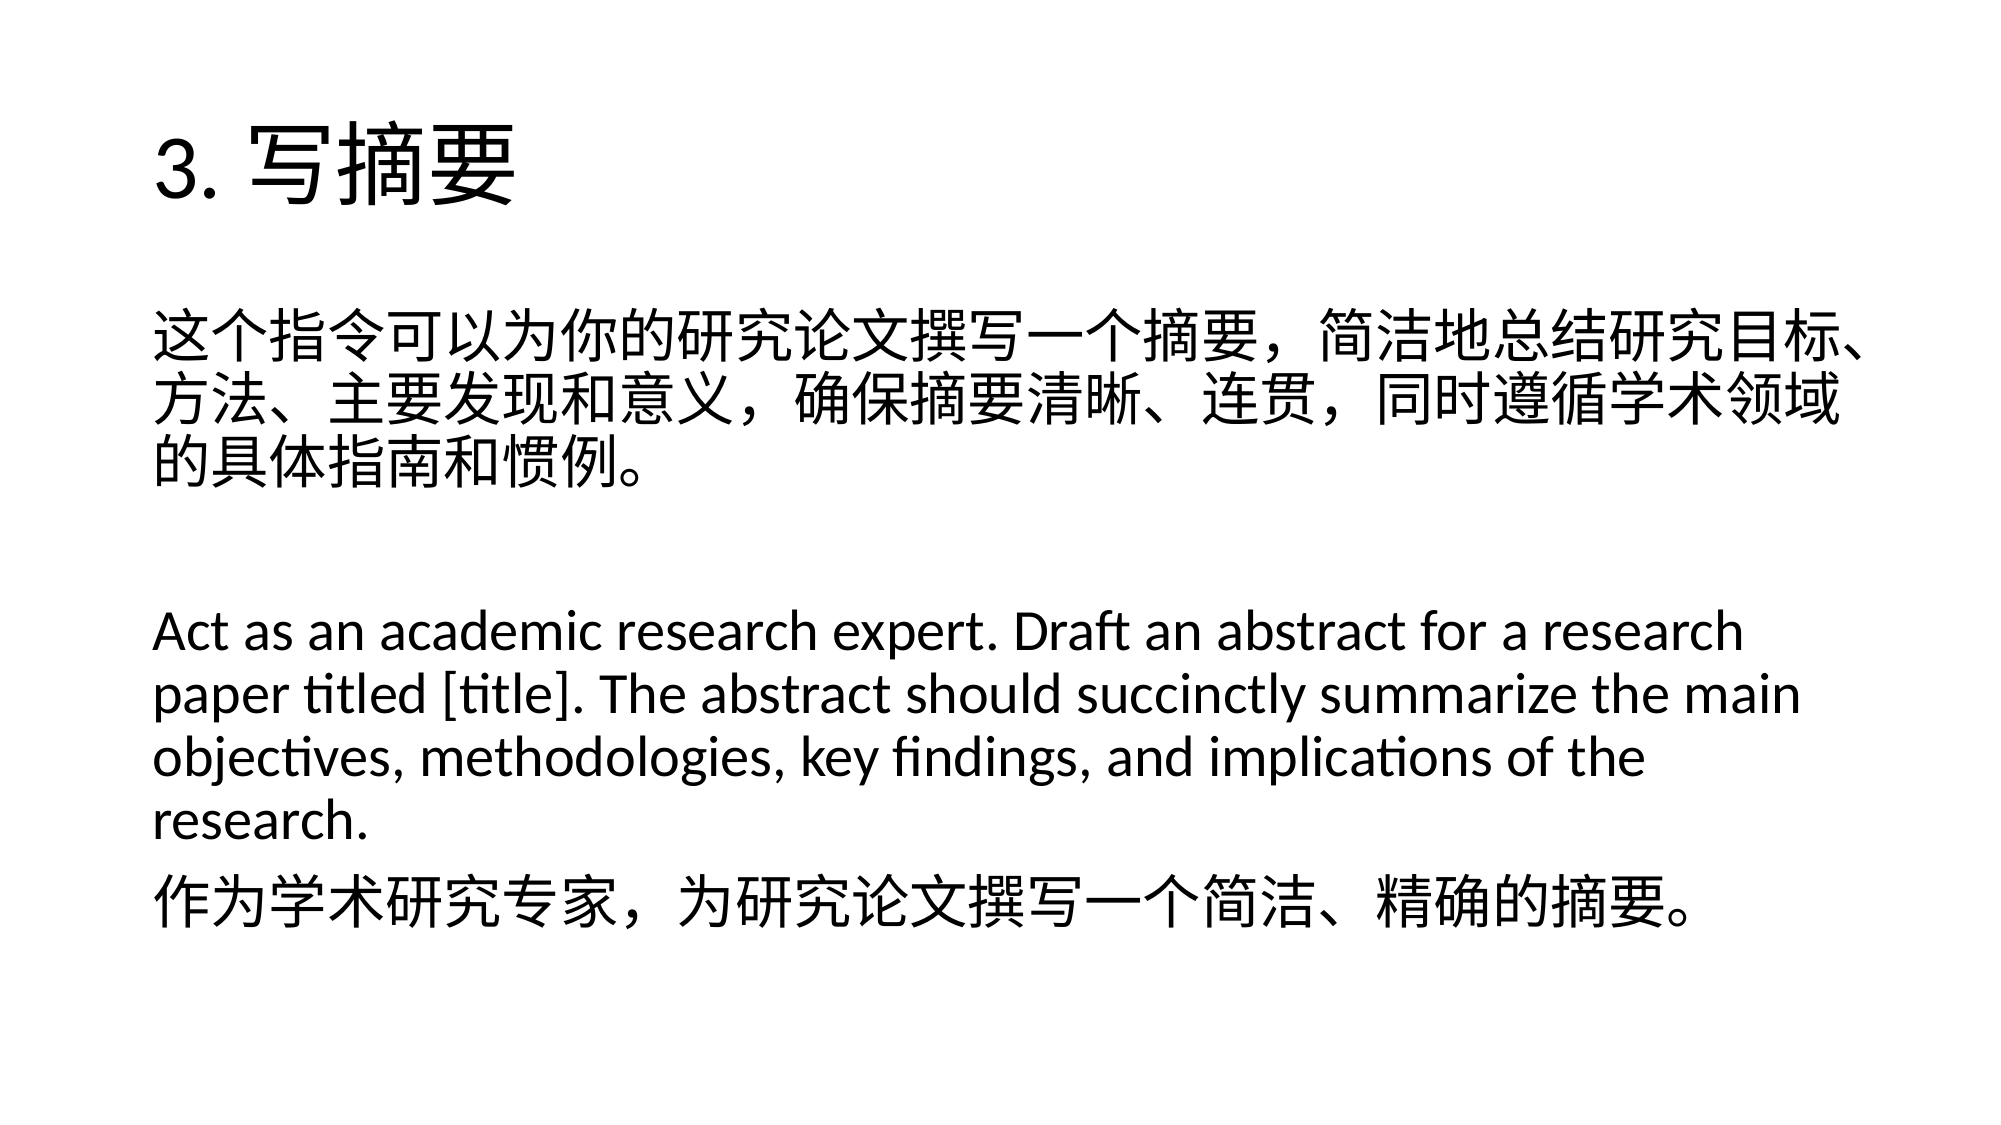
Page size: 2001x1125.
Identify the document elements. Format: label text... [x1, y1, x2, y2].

title 3.写摘要 [137, 59, 1863, 278]
list 这个指令可以为你的研究论文撰写一个摘要，简洁地总结研究目标、方法、主要发现和意义，确保摘要清晰、连贯，同时遵循学术领域的具体指南和惯例。 Act as an academic research expert. Draft an abstract for a research paper titled [title]. The abstract should succinctly summarize the main objectives, methodologies, key findings, and implications of the research. 作为学术研究专家，为研究论文撰写一个简洁、精确的摘要。 [137, 299, 1863, 1014]
